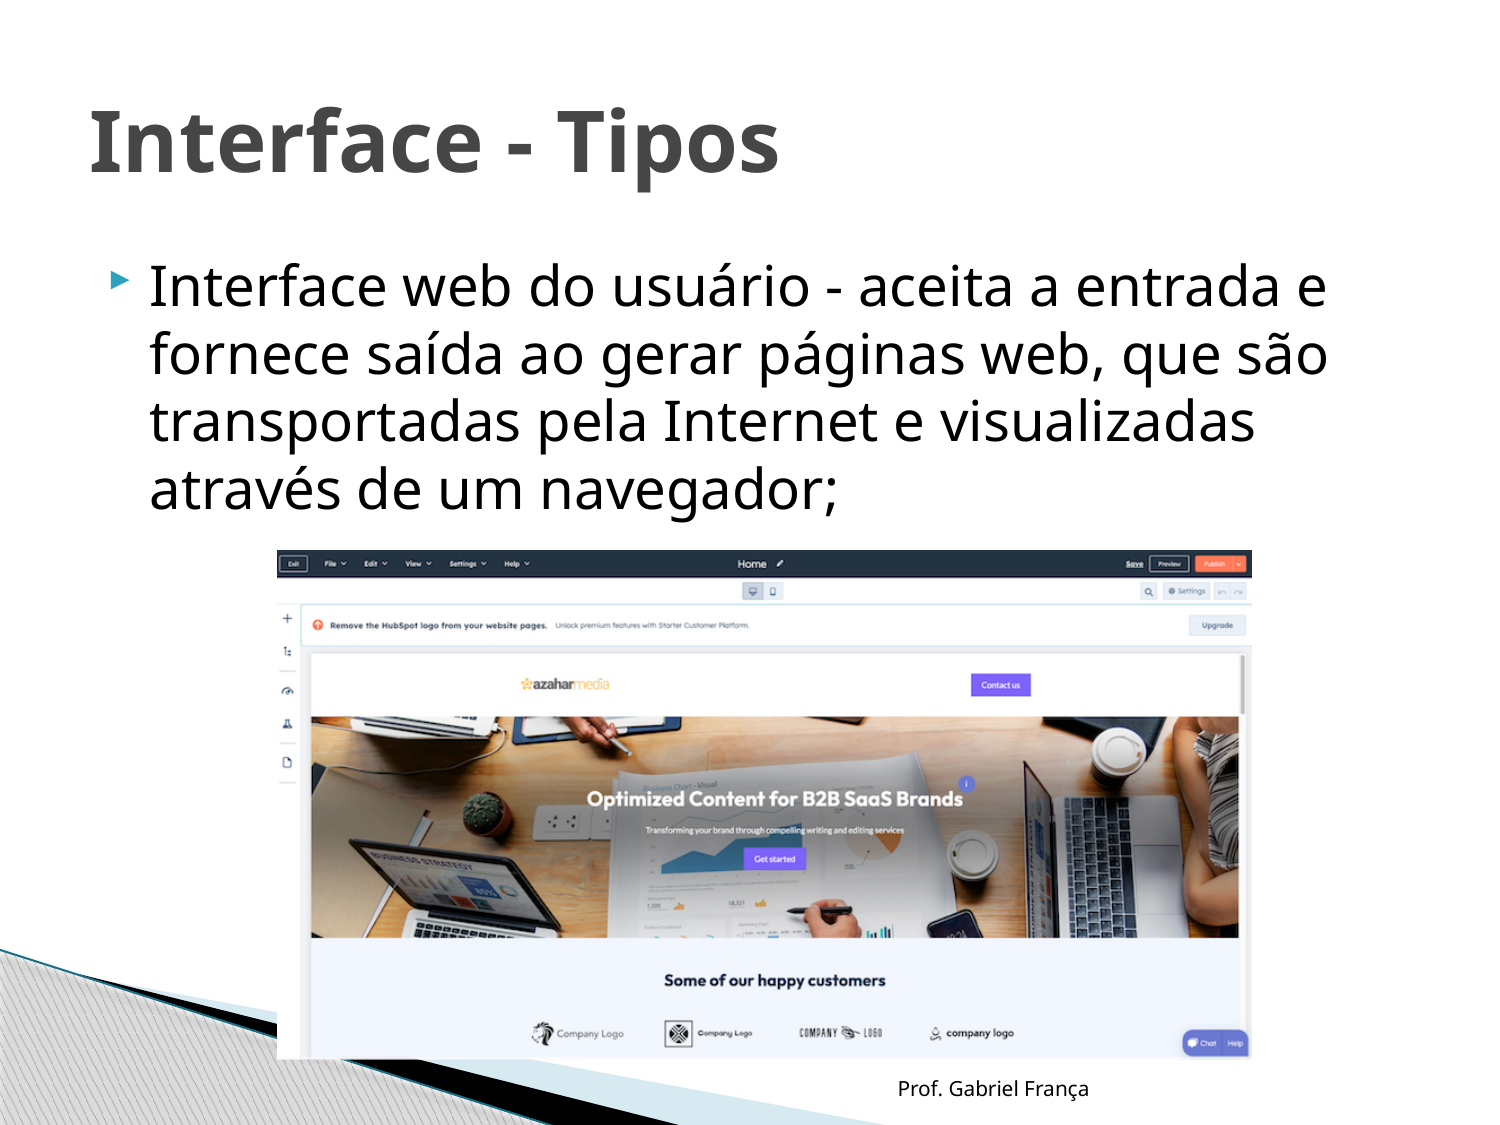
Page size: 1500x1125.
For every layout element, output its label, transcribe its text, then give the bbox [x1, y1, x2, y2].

list Interface web do usuário - aceita a entrada e fornece saída ao gerar páginas web, que são transportadas pela Internet e visualizadas através de um navegador; [75, 243, 1425, 986]
picture [277, 550, 1253, 1060]
footer Prof. Gabriel França [718, 1071, 1105, 1112]
title Interface - Tipos [75, 45, 1425, 233]
